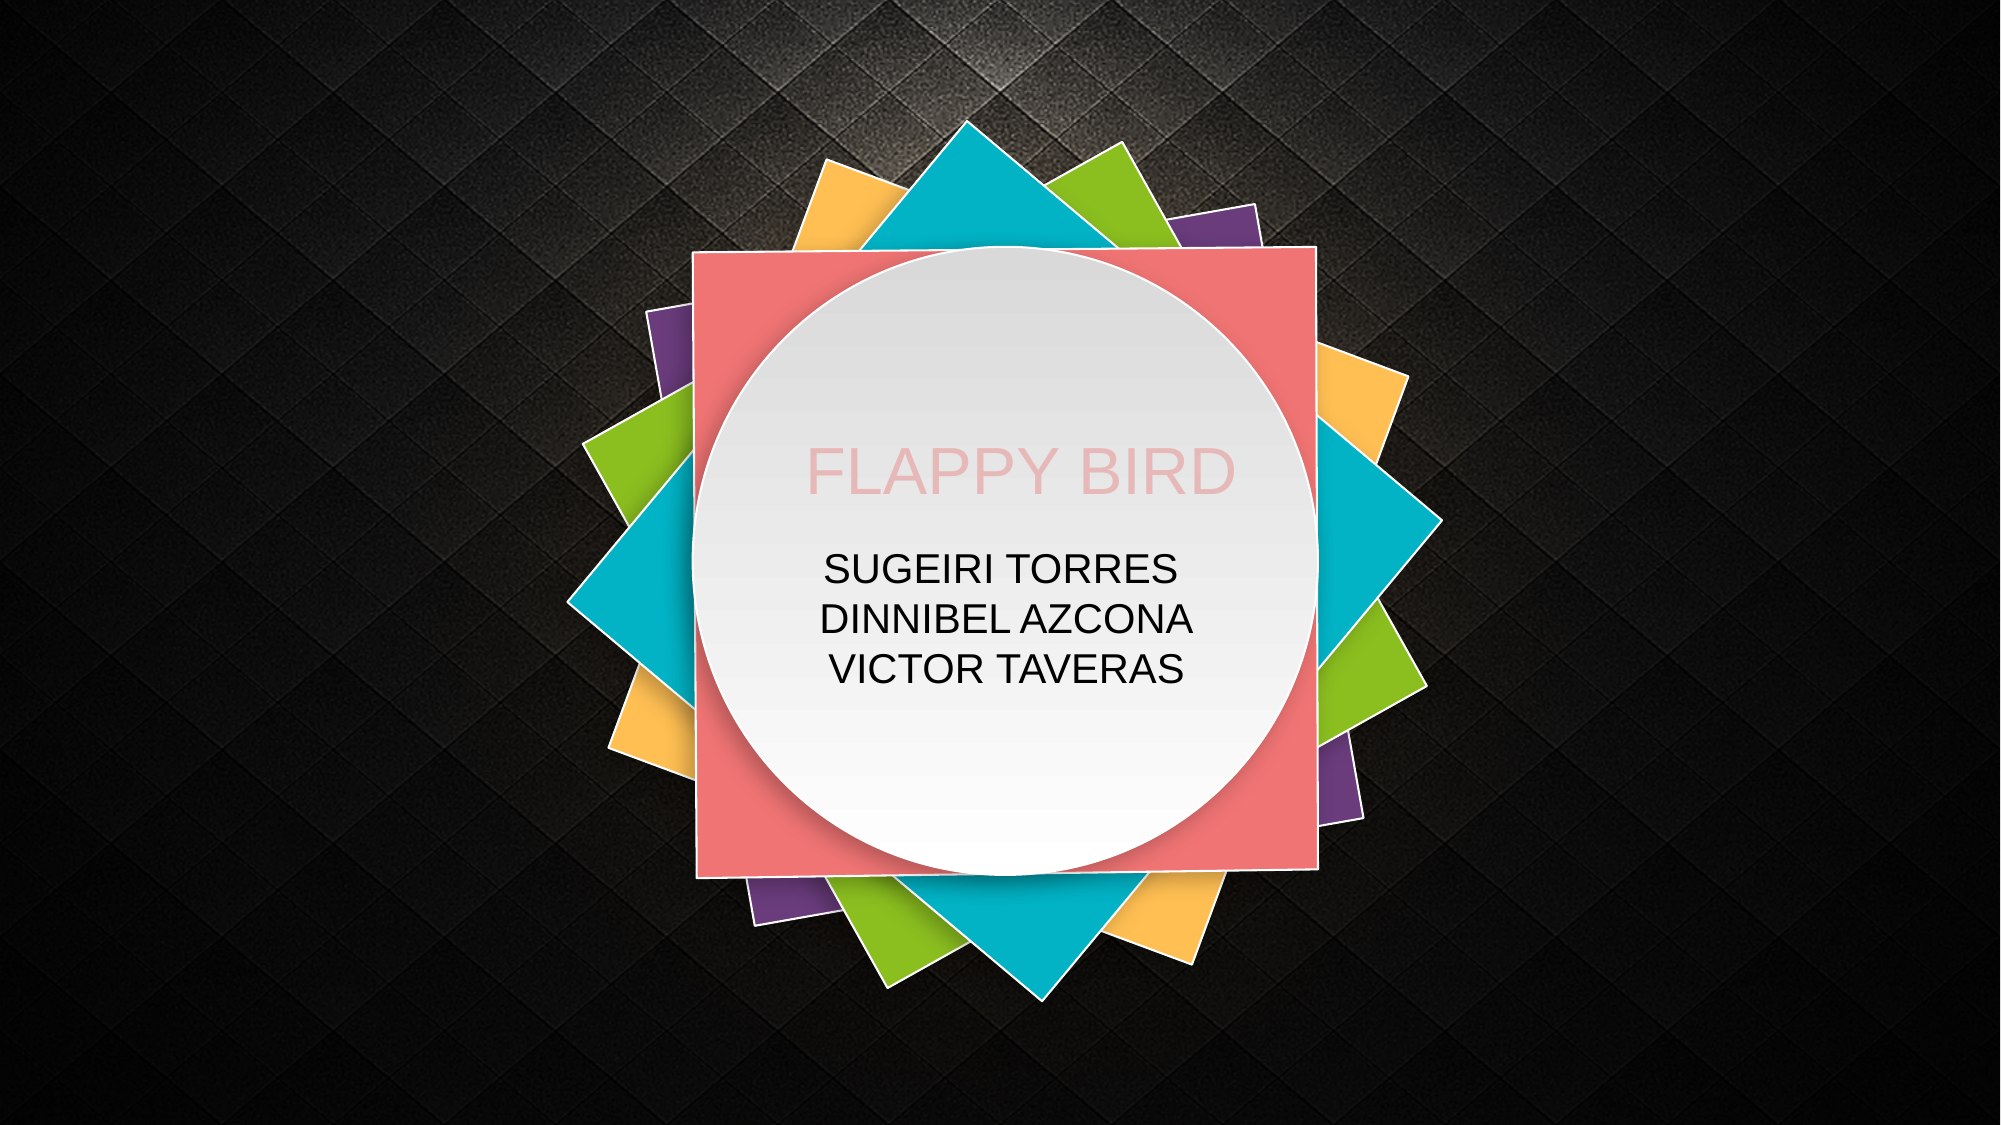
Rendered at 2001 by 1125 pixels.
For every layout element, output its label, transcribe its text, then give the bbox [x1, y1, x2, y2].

text_box [747, 899, 818, 928]
picture [0, 0, 2001, 1125]
text_box SUGEIRI TORRES DINNIBEL AZCONA VICTOR TAVERAS [723, 534, 1290, 700]
text_box [1071, 244, 1319, 501]
text_box [690, 244, 1321, 877]
text_box [1325, 608, 1429, 746]
text_box [1116, 629, 1321, 875]
text_box [1325, 748, 1366, 827]
text_box [793, 157, 894, 243]
text_box [565, 473, 672, 693]
text_box [693, 690, 887, 881]
text_box [834, 898, 949, 991]
text_box [644, 305, 670, 388]
text_box [1112, 893, 1221, 967]
text_box [1169, 201, 1264, 240]
text_box [862, 118, 1112, 243]
text_box [1324, 418, 1445, 665]
text_box FLAPPY BIRD [753, 420, 1290, 516]
text_box [1324, 342, 1411, 462]
text_box [606, 687, 673, 775]
text_box [914, 894, 1134, 1004]
text_box [1046, 139, 1180, 240]
text_box [580, 392, 671, 513]
text_box [690, 248, 916, 450]
